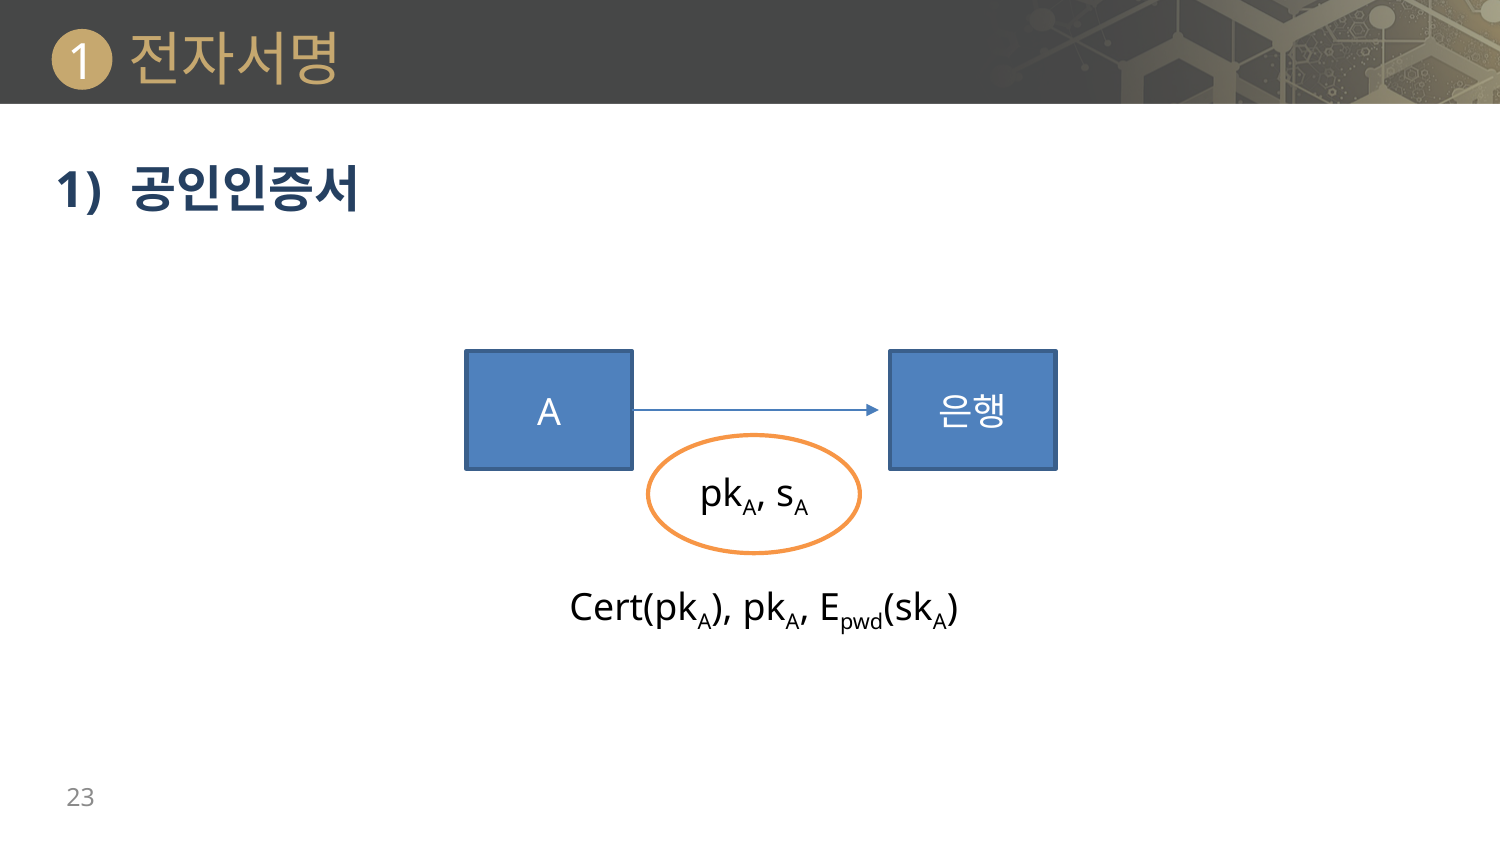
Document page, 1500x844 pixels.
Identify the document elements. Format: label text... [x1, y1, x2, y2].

list 공인인증서 [41, 150, 1387, 777]
text_box A [464, 349, 634, 471]
picture [0, 0, 1500, 103]
slide_number 23 [51, 776, 389, 822]
text_box 은행 [888, 349, 1058, 471]
text_box pkA, sA [645, 432, 862, 556]
title 전자서명 [113, 13, 1459, 100]
list 1 [51, 28, 113, 90]
text_box Cert(pkA), pkA, Epwd(skA) [554, 575, 973, 642]
